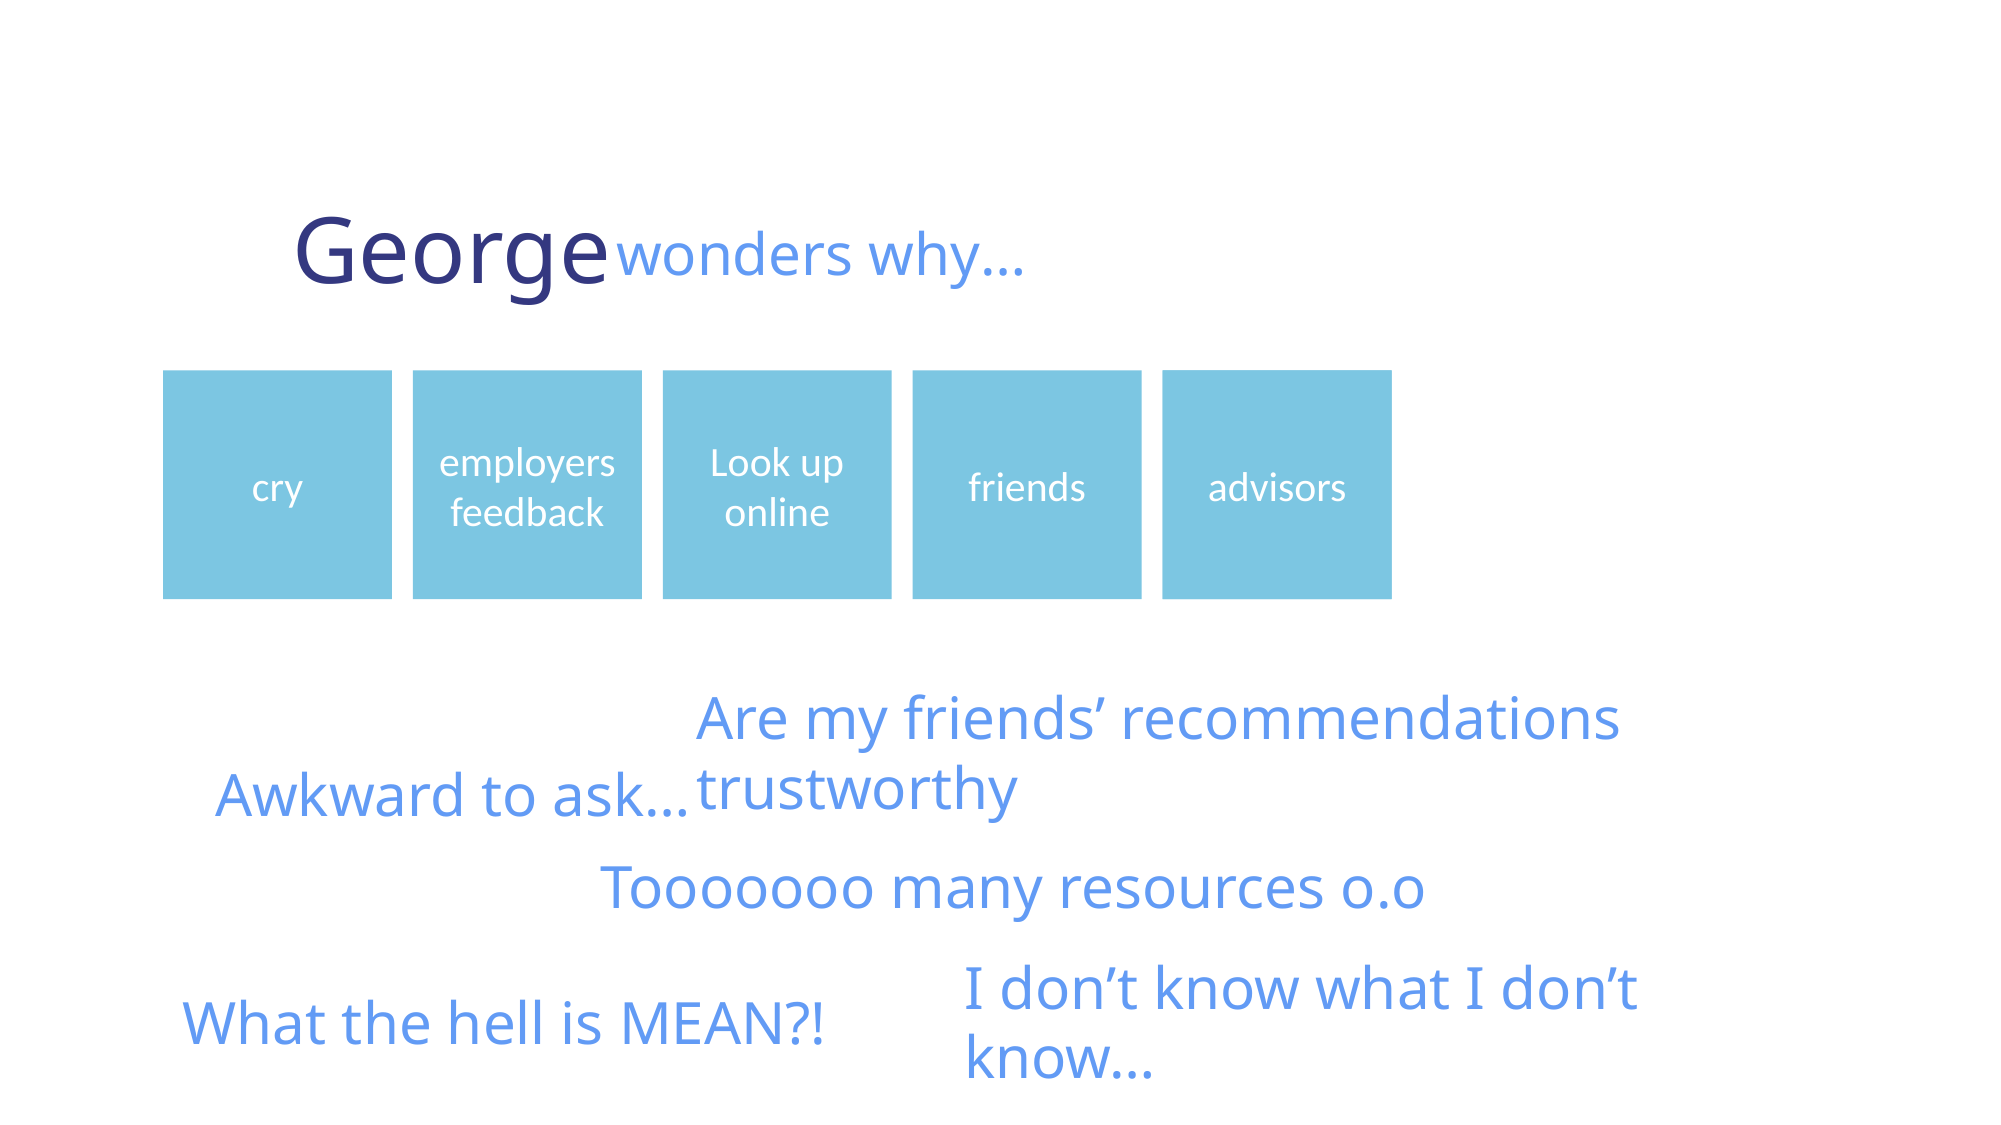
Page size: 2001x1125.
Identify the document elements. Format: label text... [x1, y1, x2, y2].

text_box Look up online [662, 369, 893, 600]
text_box employers feedback [412, 369, 643, 600]
text_box George [277, 184, 793, 309]
text_box advisors [1162, 369, 1393, 600]
text_box What the hell is MEAN?! [168, 978, 1052, 1064]
text_box wonders why… [601, 209, 1485, 295]
text_box friends [912, 369, 1143, 600]
text_box Awkward to ask… [200, 751, 1084, 836]
text_box Are my friends’ recommendations trustworthy [681, 673, 1883, 829]
text_box Tooooooo many resources o.o [585, 843, 1469, 928]
text_box cry [162, 369, 393, 600]
text_box I don’t know what I don’t know… [950, 943, 1834, 1099]
